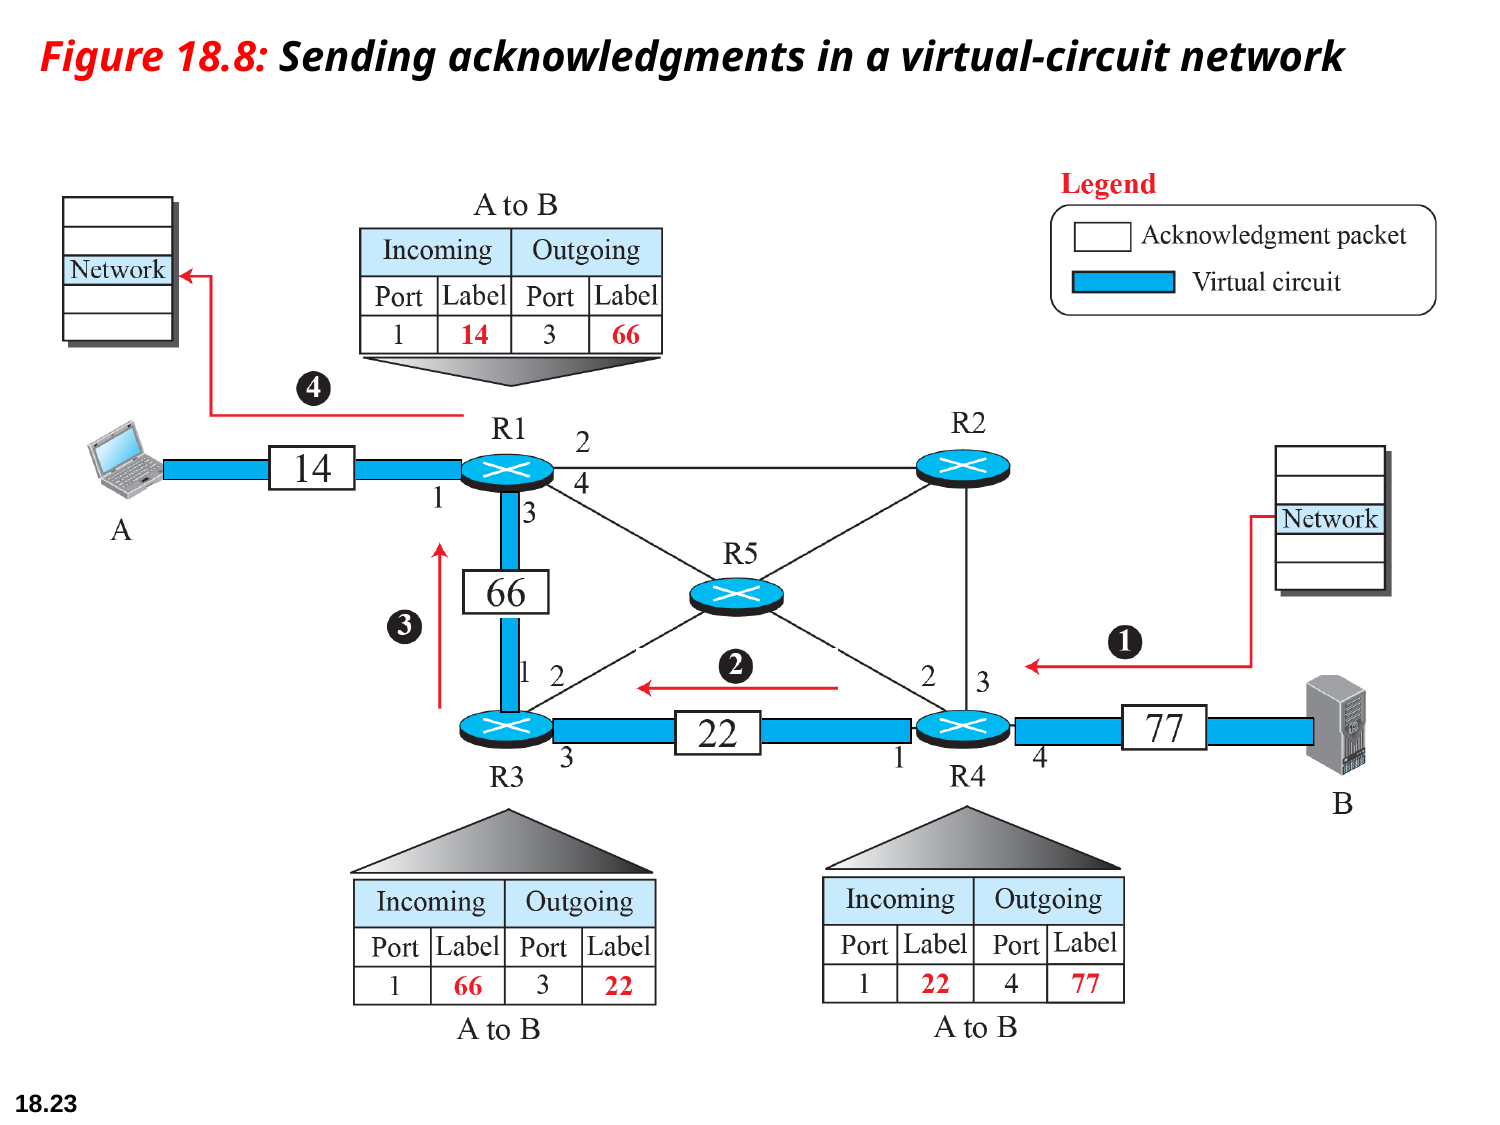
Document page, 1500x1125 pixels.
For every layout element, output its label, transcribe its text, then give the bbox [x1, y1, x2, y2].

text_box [162, 458, 1315, 747]
picture [268, 445, 356, 495]
picture [1120, 704, 1209, 754]
picture [349, 808, 657, 1049]
picture [62, 187, 663, 417]
picture [674, 710, 762, 760]
text_box 18.7 [0, 1050, 313, 1125]
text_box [87, 407, 1366, 824]
picture [387, 541, 448, 710]
picture [636, 648, 838, 697]
picture [1024, 445, 1392, 675]
text_box Figure 18.8: Sending acknowledgments in a virtual-circuit network [24, 22, 1475, 87]
picture [1049, 167, 1438, 316]
picture [821, 805, 1125, 1047]
picture [462, 568, 550, 618]
